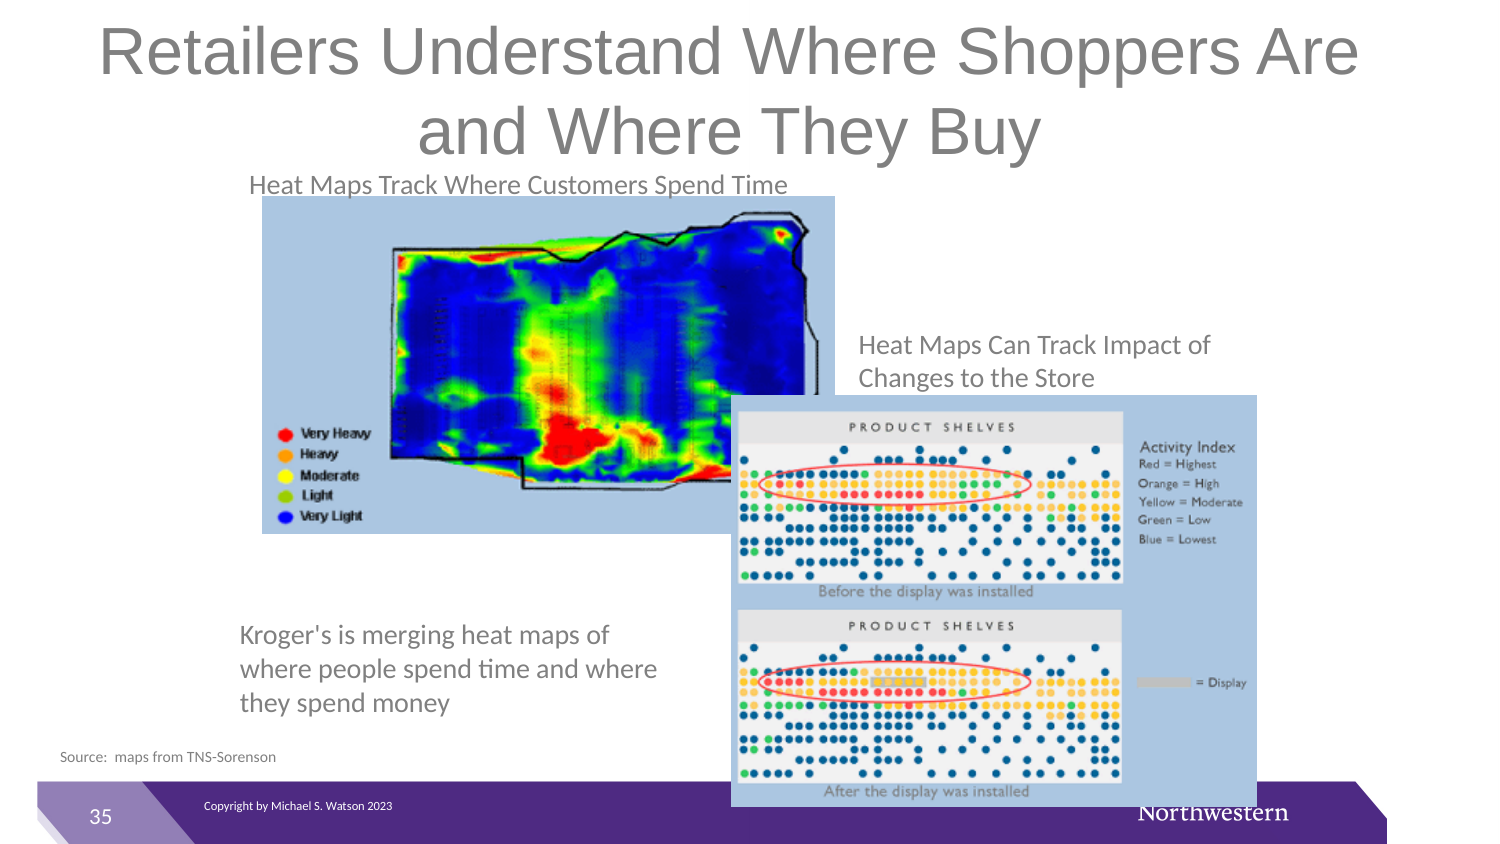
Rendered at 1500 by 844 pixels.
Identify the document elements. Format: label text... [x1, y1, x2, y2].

picture [0, 0, 1499, 844]
text_box Heat Maps Track Where Customers Spend Time [234, 159, 891, 208]
text_box Kroger's is merging heat maps of where people spend time and where they spend money [225, 609, 696, 726]
title Retailers Understand Where Shoppers Are and Where They Buy [55, 17, 1406, 158]
text_box Source: maps from TNS-Sorenson [45, 739, 292, 774]
text_box Heat Maps Can Track Impact of Changes to the Store [843, 318, 1257, 395]
